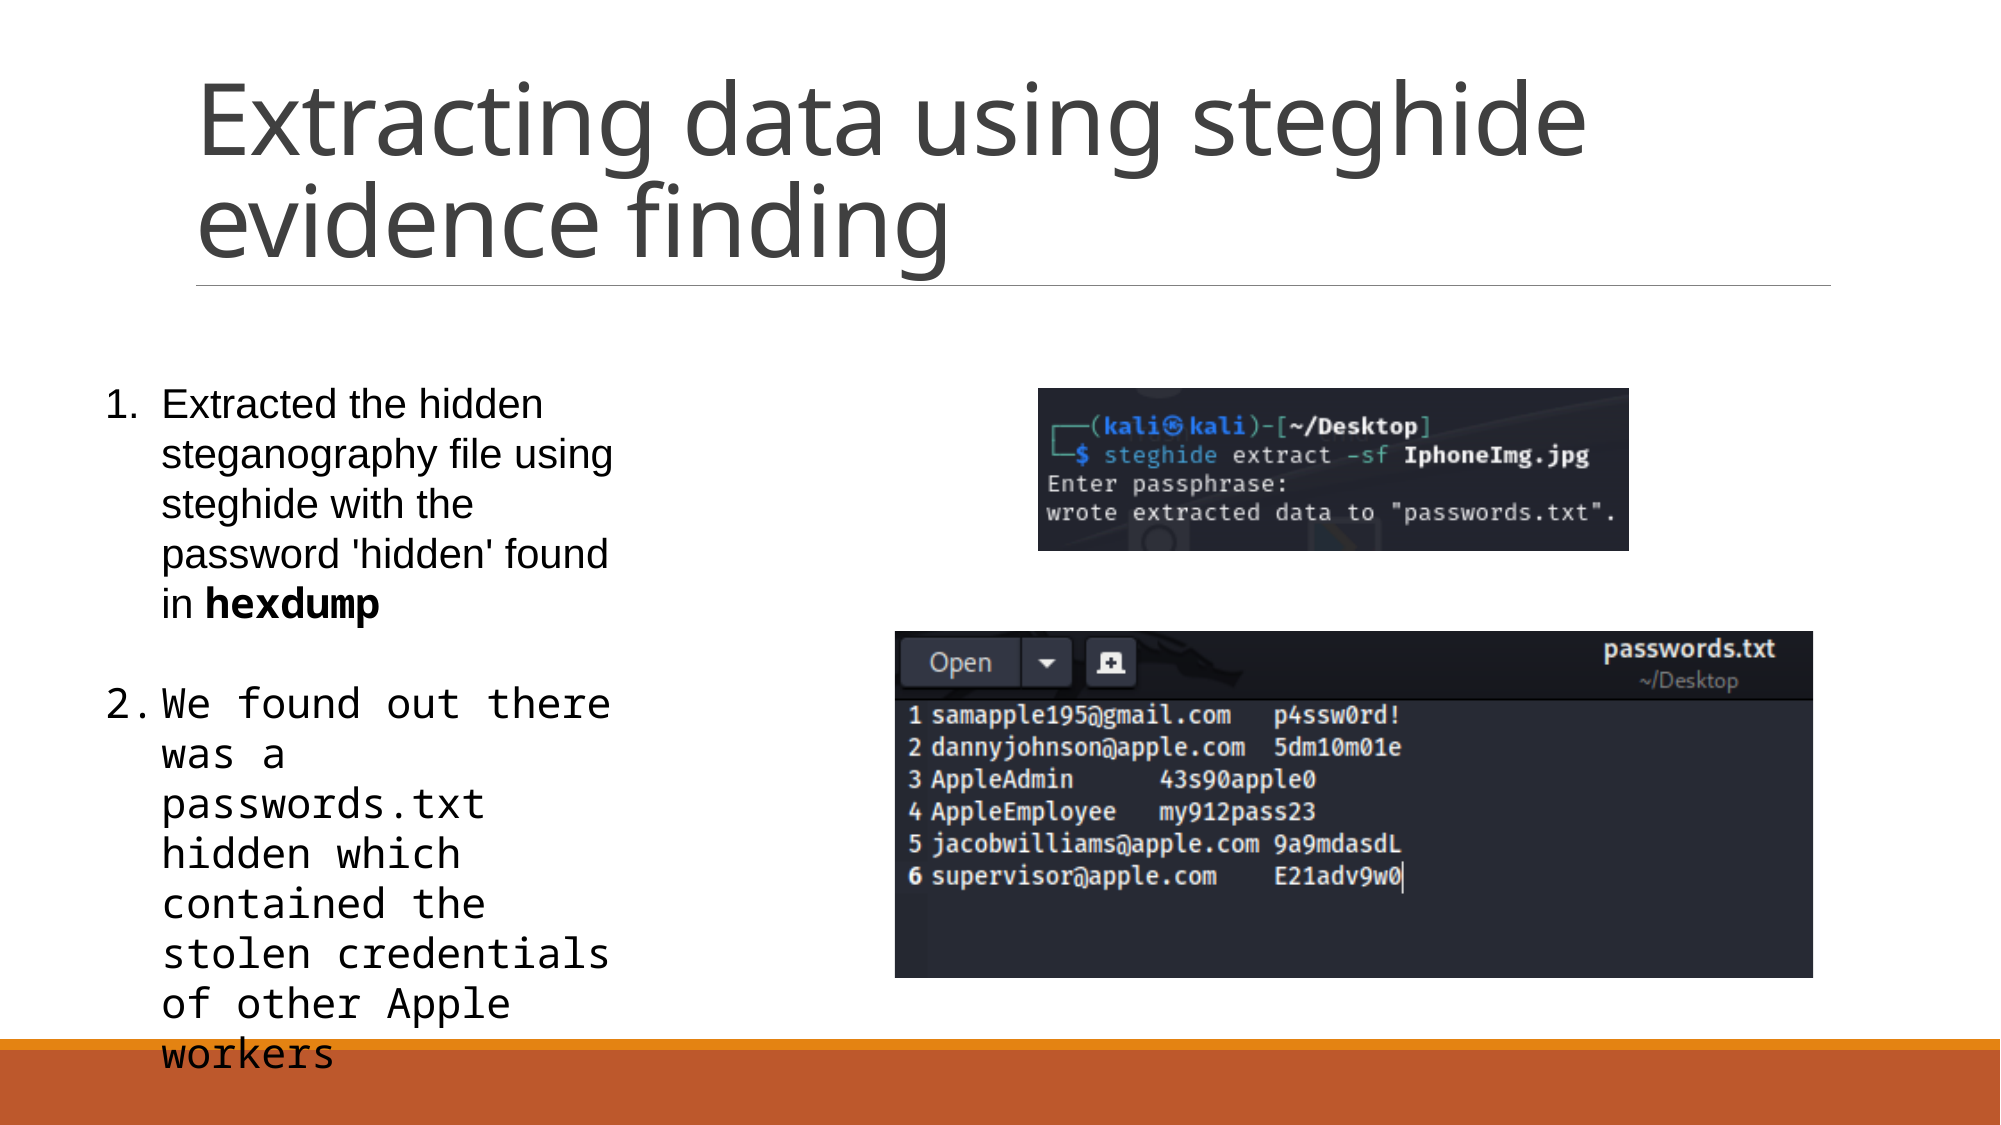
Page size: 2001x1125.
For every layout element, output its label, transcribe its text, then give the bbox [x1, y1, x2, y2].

picture [1038, 387, 1630, 552]
picture [894, 631, 1814, 979]
text_box Extracted the hidden steganography file using steghide with the password 'hidden' found in hexdump We found out there was a passwords.txt hidden which contained the stolen credentials of other Apple workers [89, 369, 642, 1085]
title Extracting data using steghide evidence finding [180, 47, 1830, 285]
